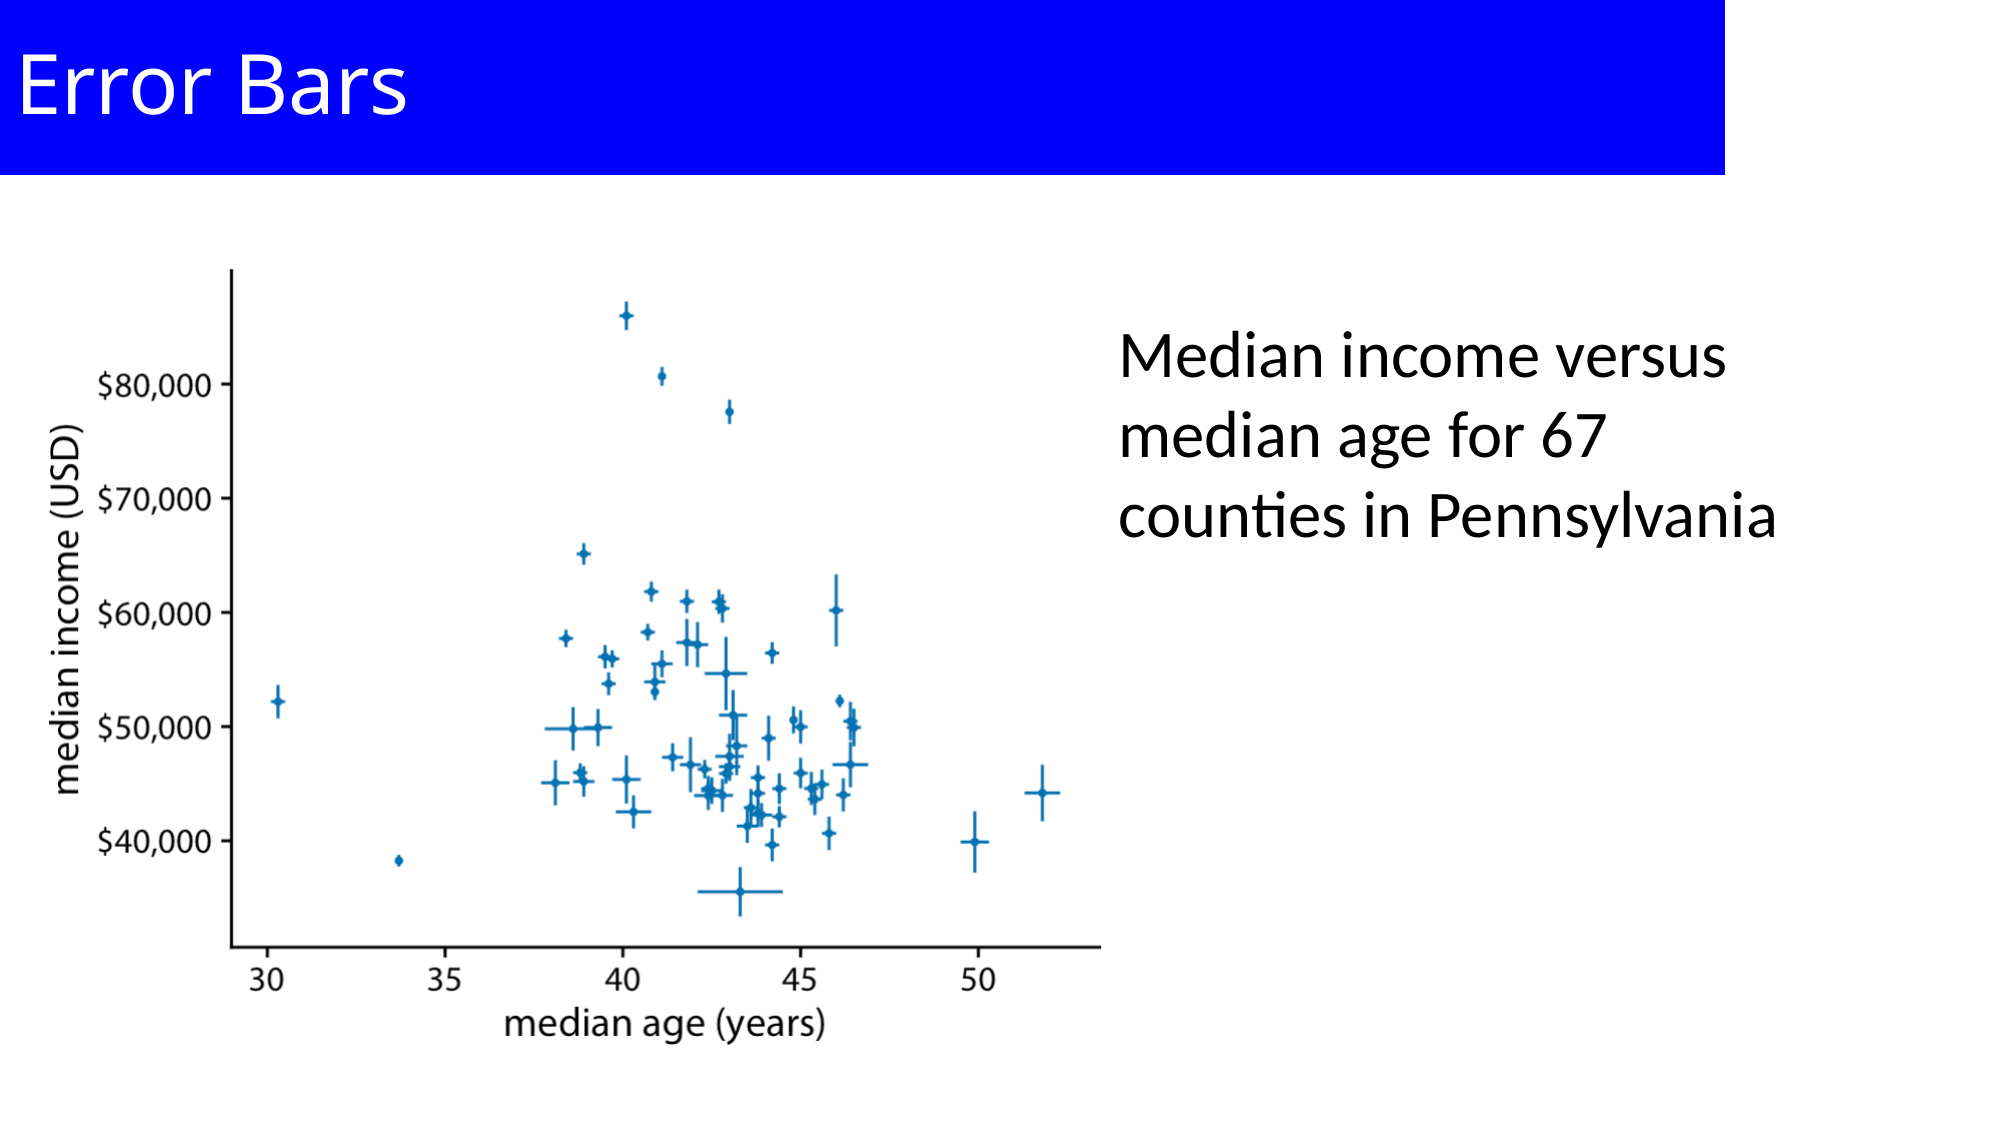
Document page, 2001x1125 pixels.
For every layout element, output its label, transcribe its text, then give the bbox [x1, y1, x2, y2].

text_box Median income versus median age for 67 counties in Pennsylvania [1104, 303, 1847, 559]
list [47, 261, 1104, 1053]
title Error Bars [0, 0, 1725, 175]
